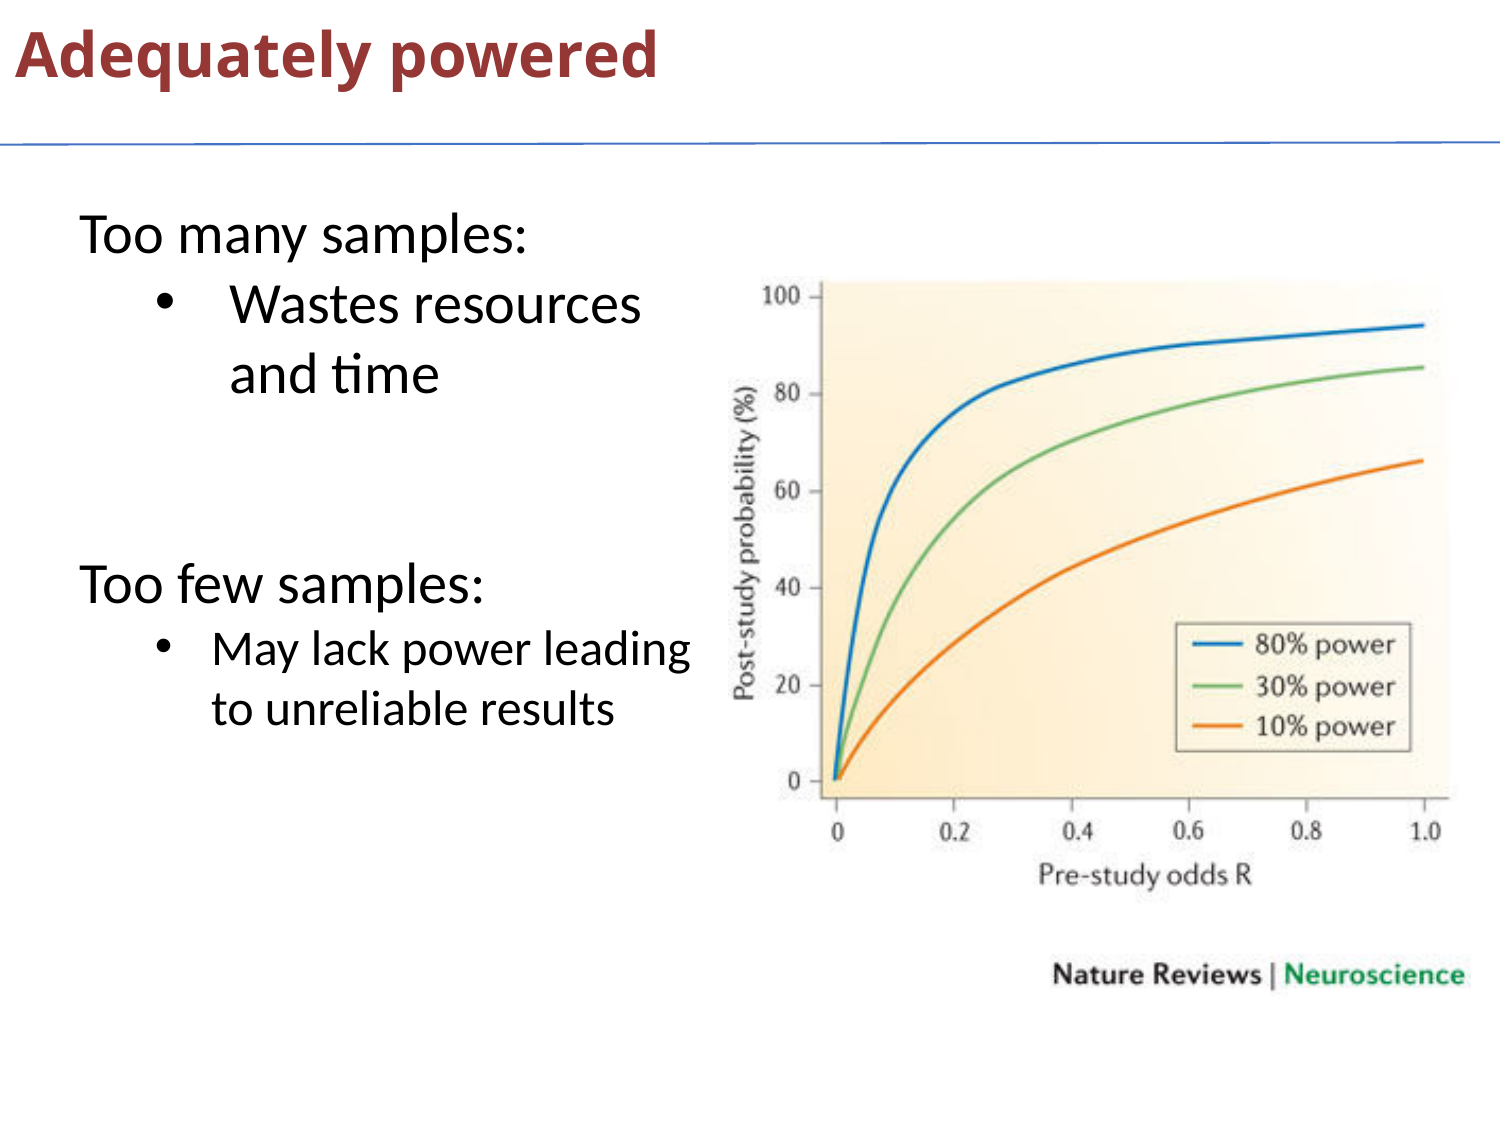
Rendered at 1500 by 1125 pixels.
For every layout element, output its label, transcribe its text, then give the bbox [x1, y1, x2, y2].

text_box Adequately powered [0, 7, 1500, 99]
text_box Too many samples: Wastes resources and time Too few samples: May lack power leading to unreliable results [65, 187, 729, 743]
picture [728, 276, 1471, 998]
